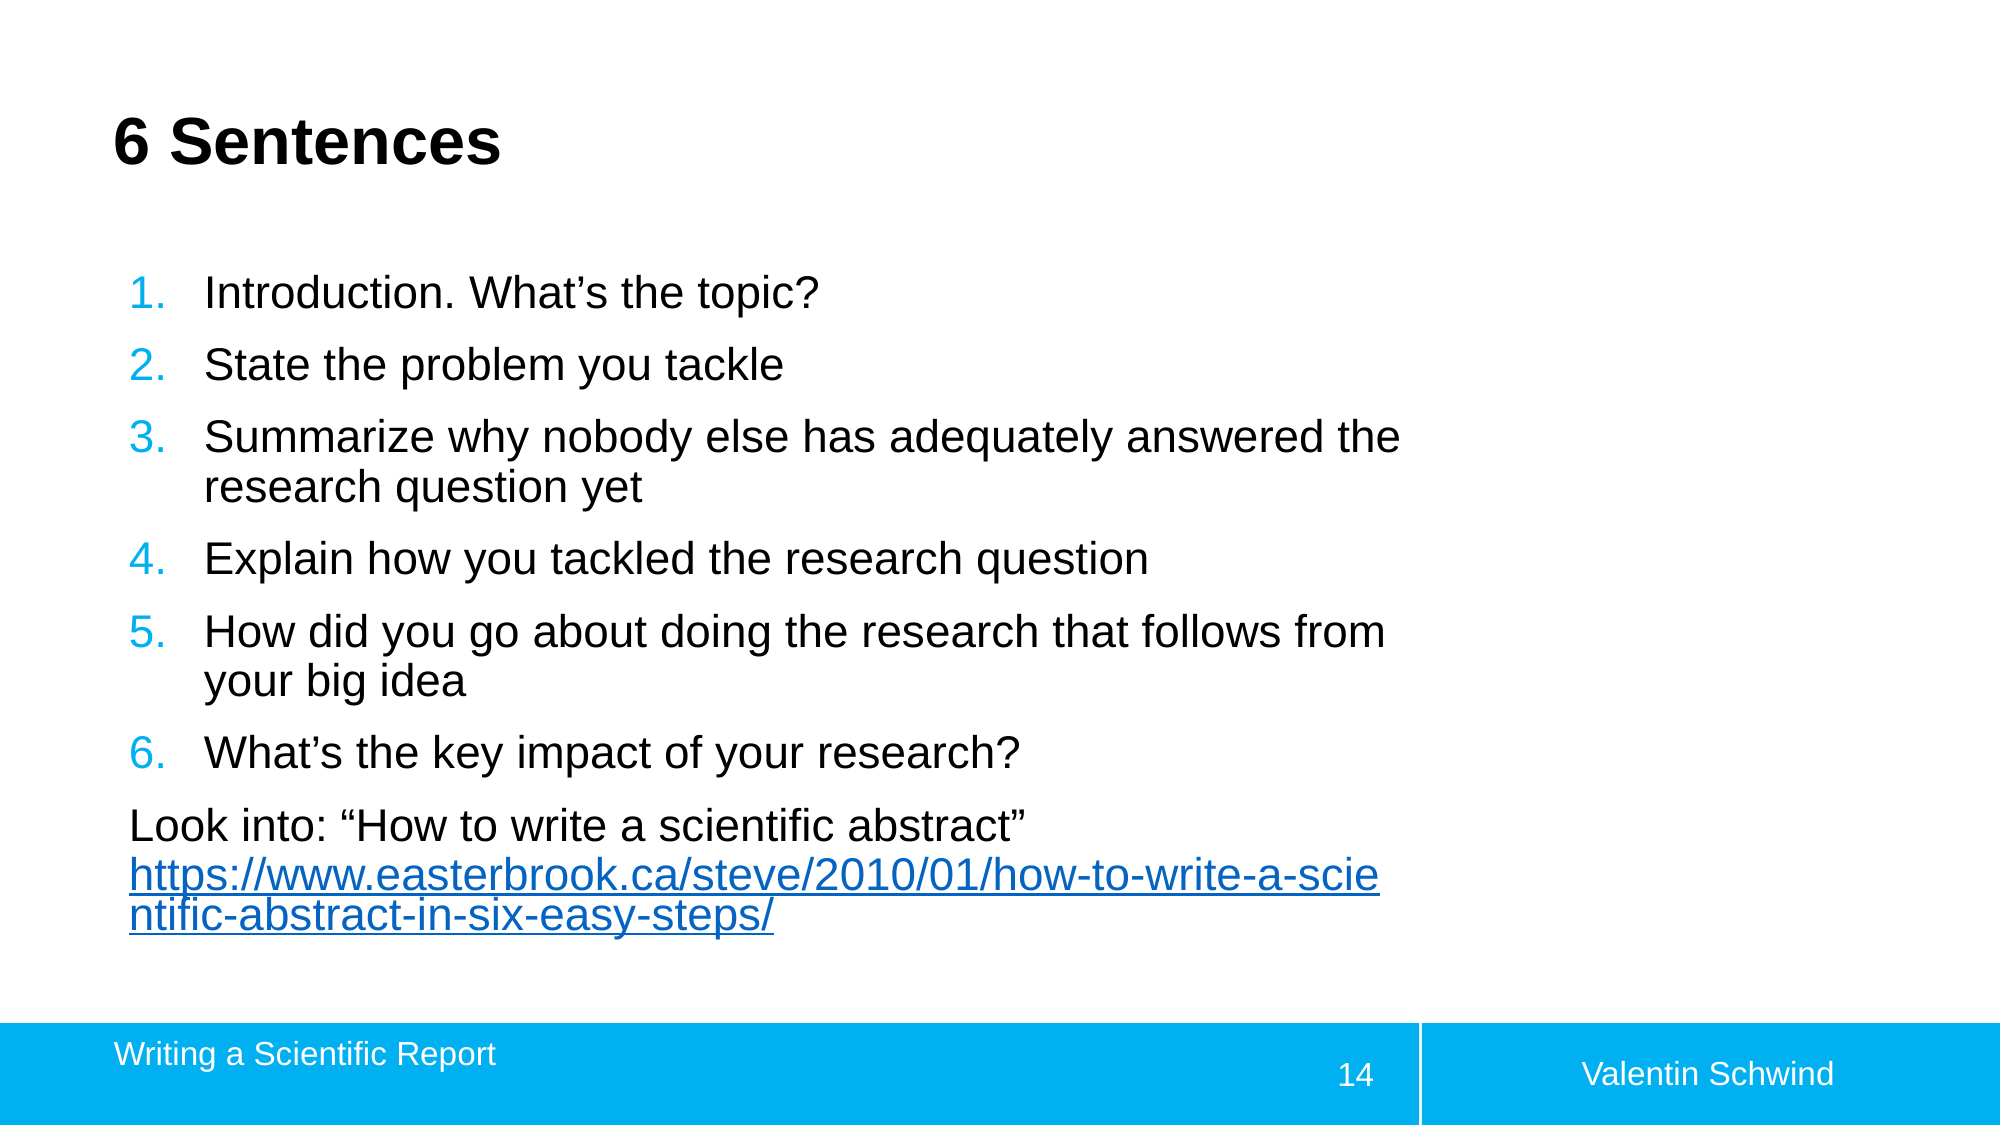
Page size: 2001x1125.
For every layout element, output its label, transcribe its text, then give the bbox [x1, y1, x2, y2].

title 6 Sentences [114, 19, 1420, 179]
list Writing a Scientific Report [114, 1042, 1035, 1103]
list Introduction. What’s the topic? State the problem you tackle Summarize why nobody else has adequately answered the research question yet Explain how you tackled the research question How did you go about doing the research that follows from your big idea What’s the key impact of your research? Look into: “How to write a scientific abstract” https://www.easterbrook.ca/steve/2010/01/how-to-write-a-scientific-abstract-in-six-easy-steps/ [114, 261, 1420, 1006]
slide_number 14 [1260, 1043, 1390, 1104]
footer Valentin Schwind [1442, 1042, 1975, 1102]
